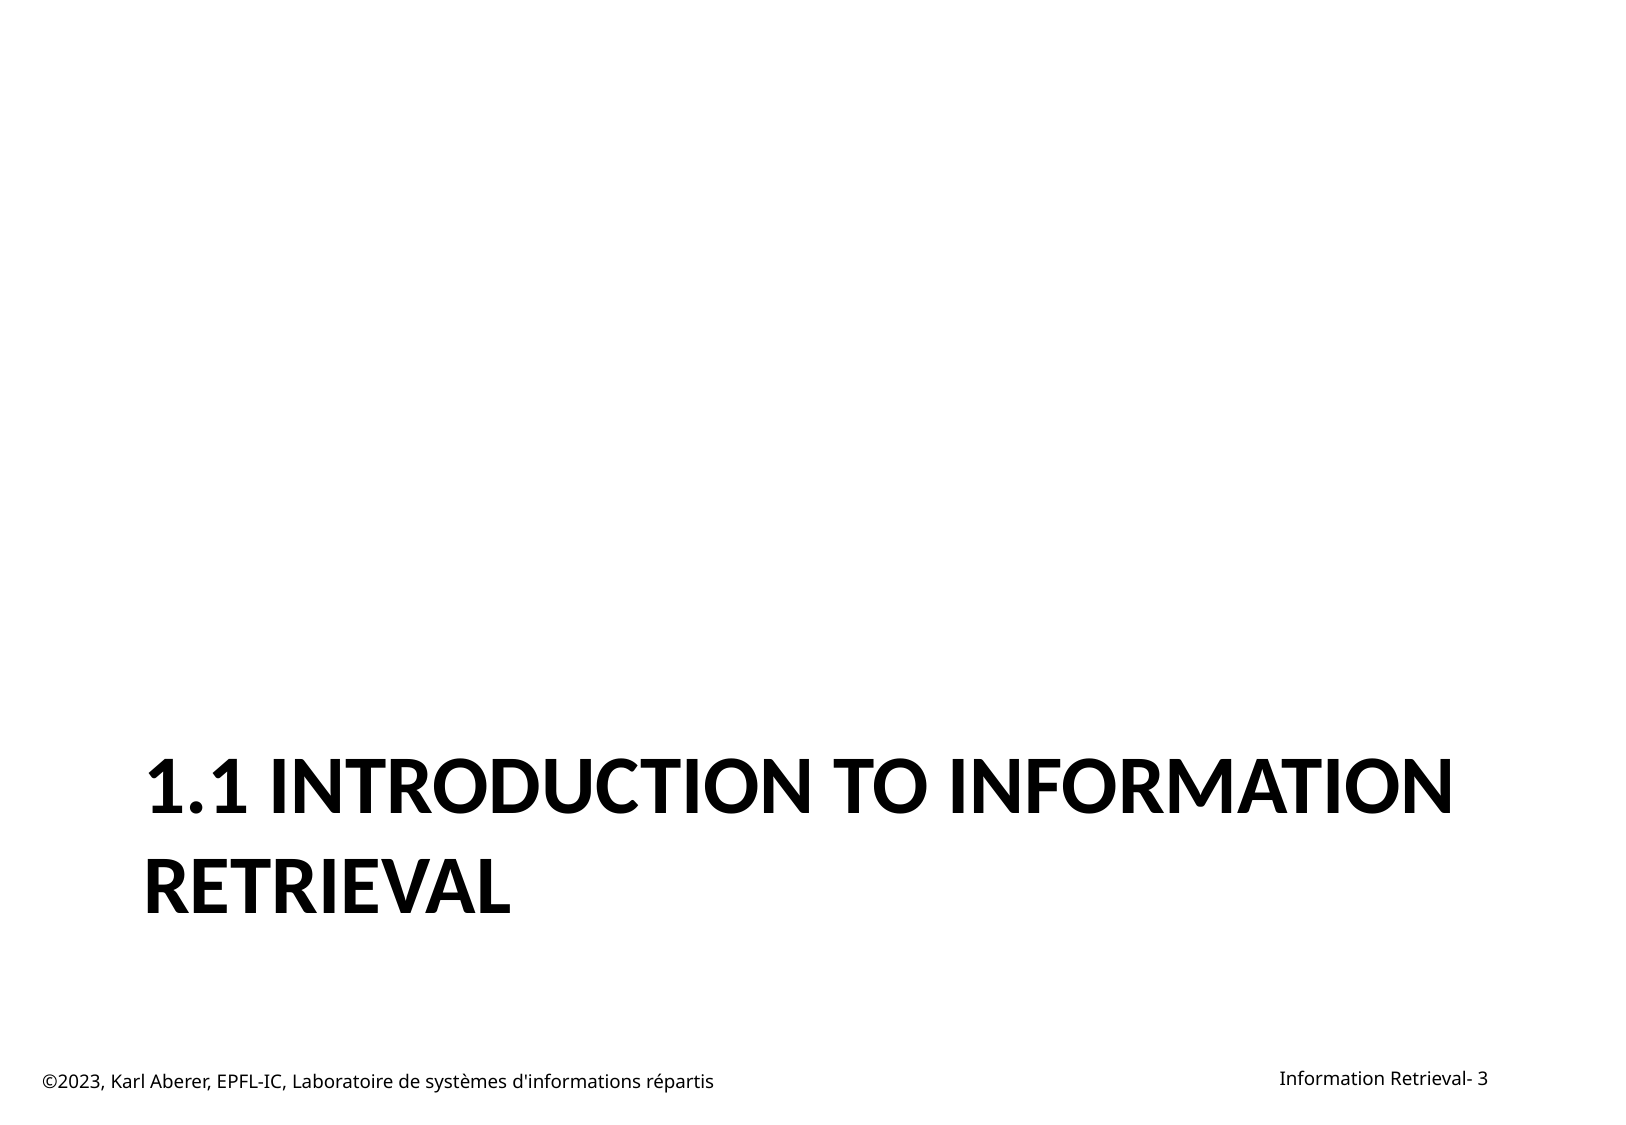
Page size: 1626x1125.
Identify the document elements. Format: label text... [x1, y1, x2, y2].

footer ©2023, Karl Aberer, EPFL-IC, Laboratoire de systèmes d'informations répartis [26, 1062, 1071, 1101]
title 1.1 introduction to Information Retrieval [128, 722, 1510, 947]
